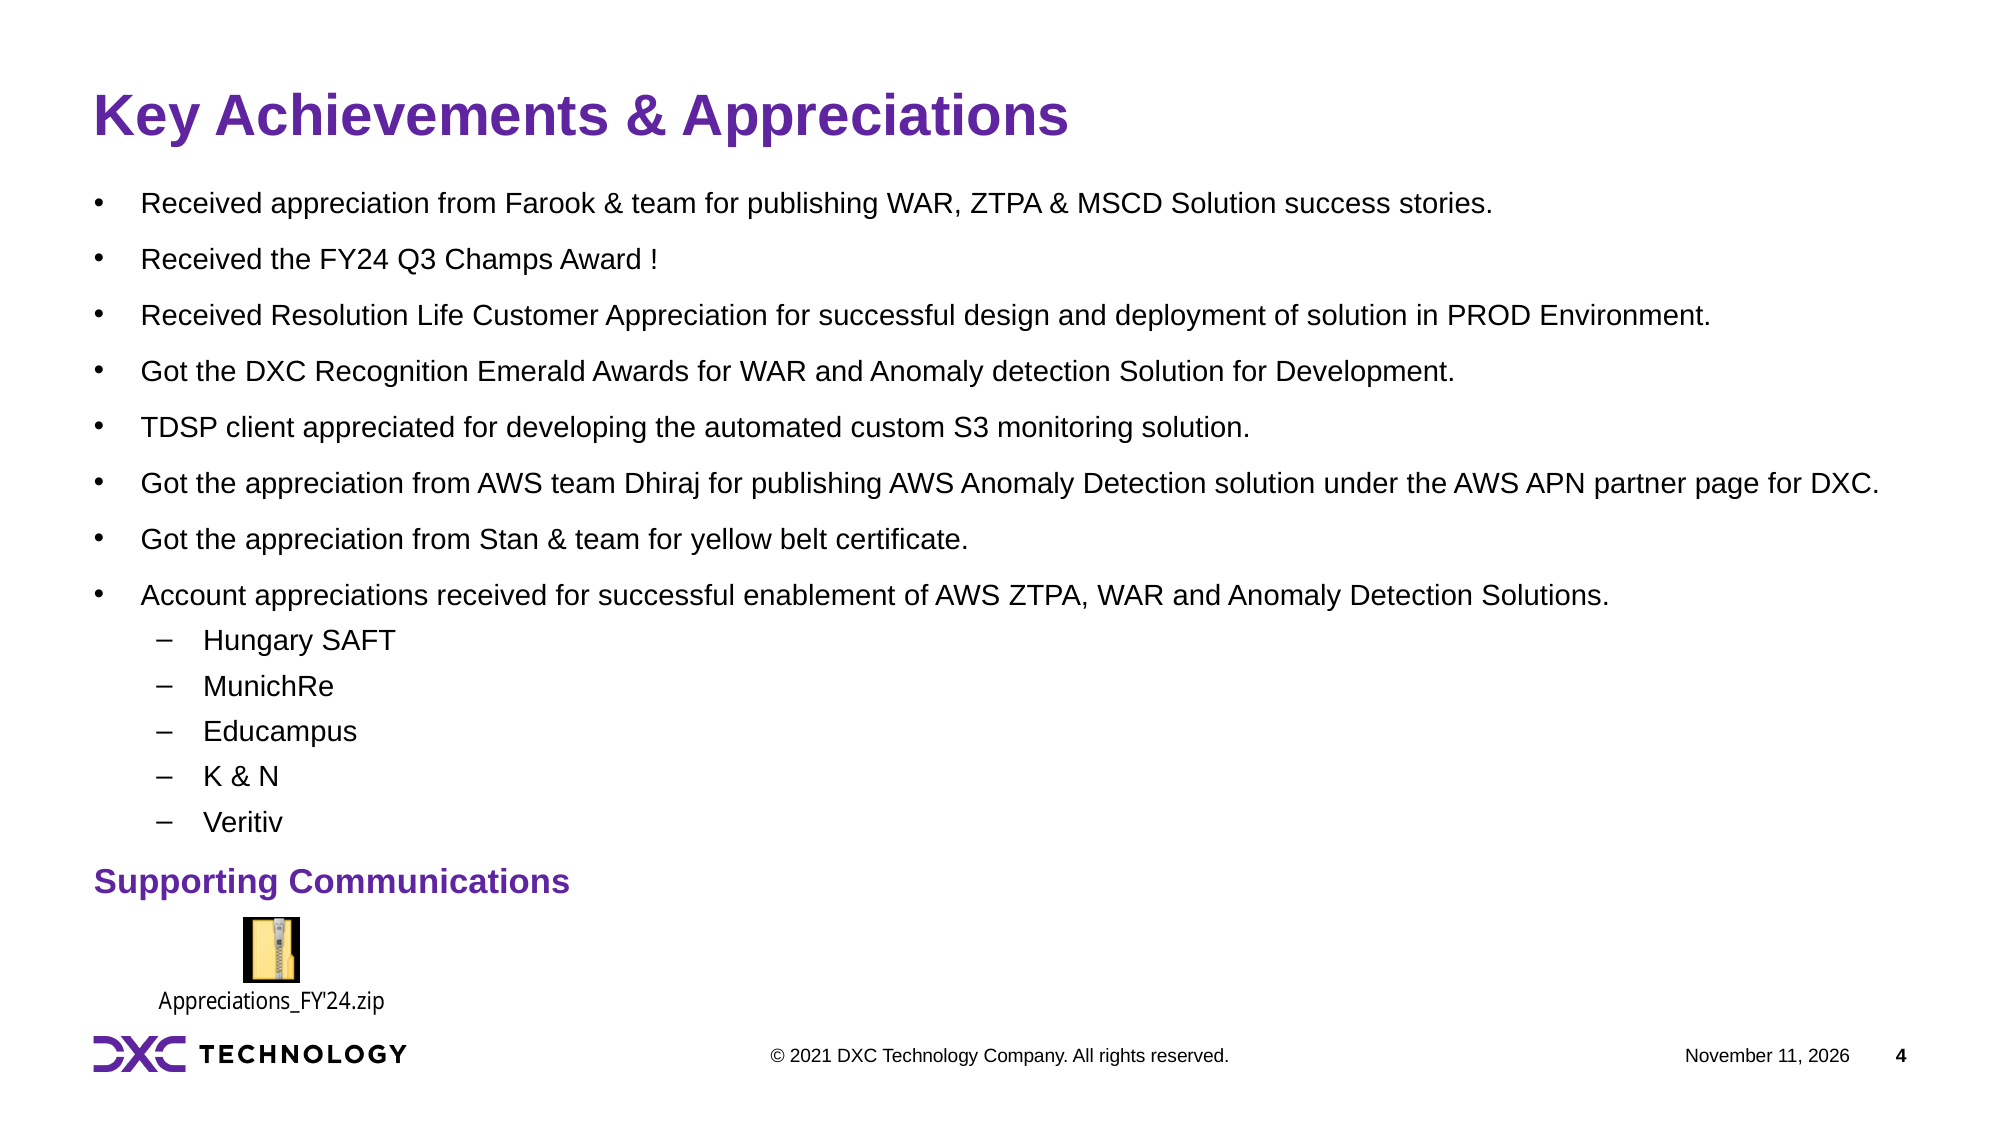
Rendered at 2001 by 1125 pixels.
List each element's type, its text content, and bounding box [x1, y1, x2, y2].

picture [93, 1036, 407, 1072]
list Received appreciation from Farook & team for publishing WAR, ZTPA & MSCD Solution success stories. Received the FY24 Q3 Champs Award ! Received Resolution Life Customer Appreciation for successful design and deployment of solution in PROD Environment. Got the DXC Recognition Emerald Awards for WAR and Anomaly detection Solution for Development. TDSP client appreciated for developing the automated custom S3 monitoring solution. Got the appreciation from AWS team Dhiraj for publishing AWS Anomaly Detection solution under the AWS APN partner page for DXC. Got the appreciation from Stan & team for yellow belt certificate. Account appreciations received for successful enablement of AWS ZTPA, WAR and Anomaly Detection Solutions. Hungary SAFT MunichRe Educampus K & N Veritiv Supporting Communications [93, 184, 1907, 1007]
title Key Achievements & Appreciations [93, 87, 1907, 184]
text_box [136, 917, 407, 1026]
